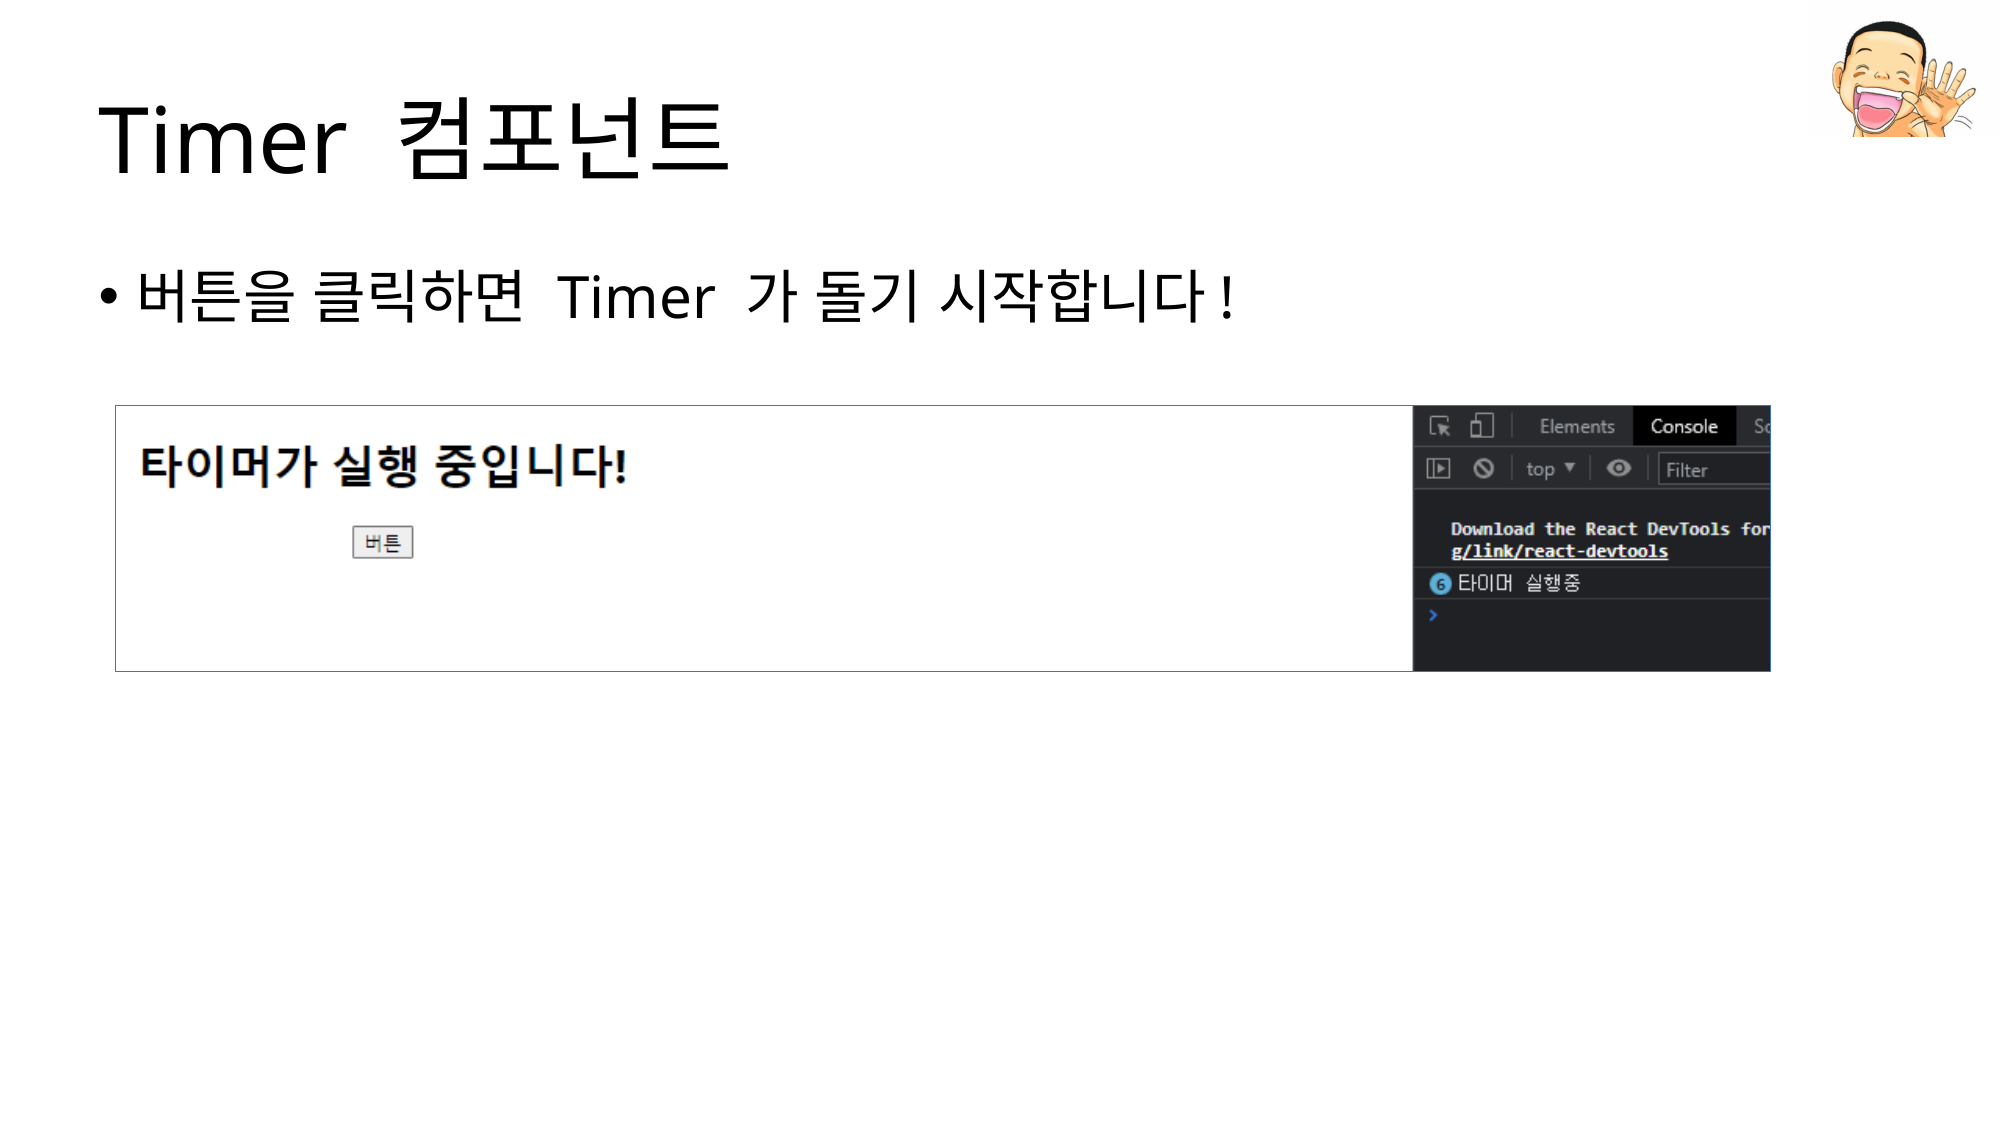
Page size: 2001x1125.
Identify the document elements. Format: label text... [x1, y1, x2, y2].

picture [1931, 0, 2000, 137]
title Timer 컴포넌트 [83, 0, 1931, 217]
list 버튼을 클릭하면 Timer 가 돌기 시작합니다! [83, 217, 1931, 1125]
picture [115, 405, 1771, 672]
